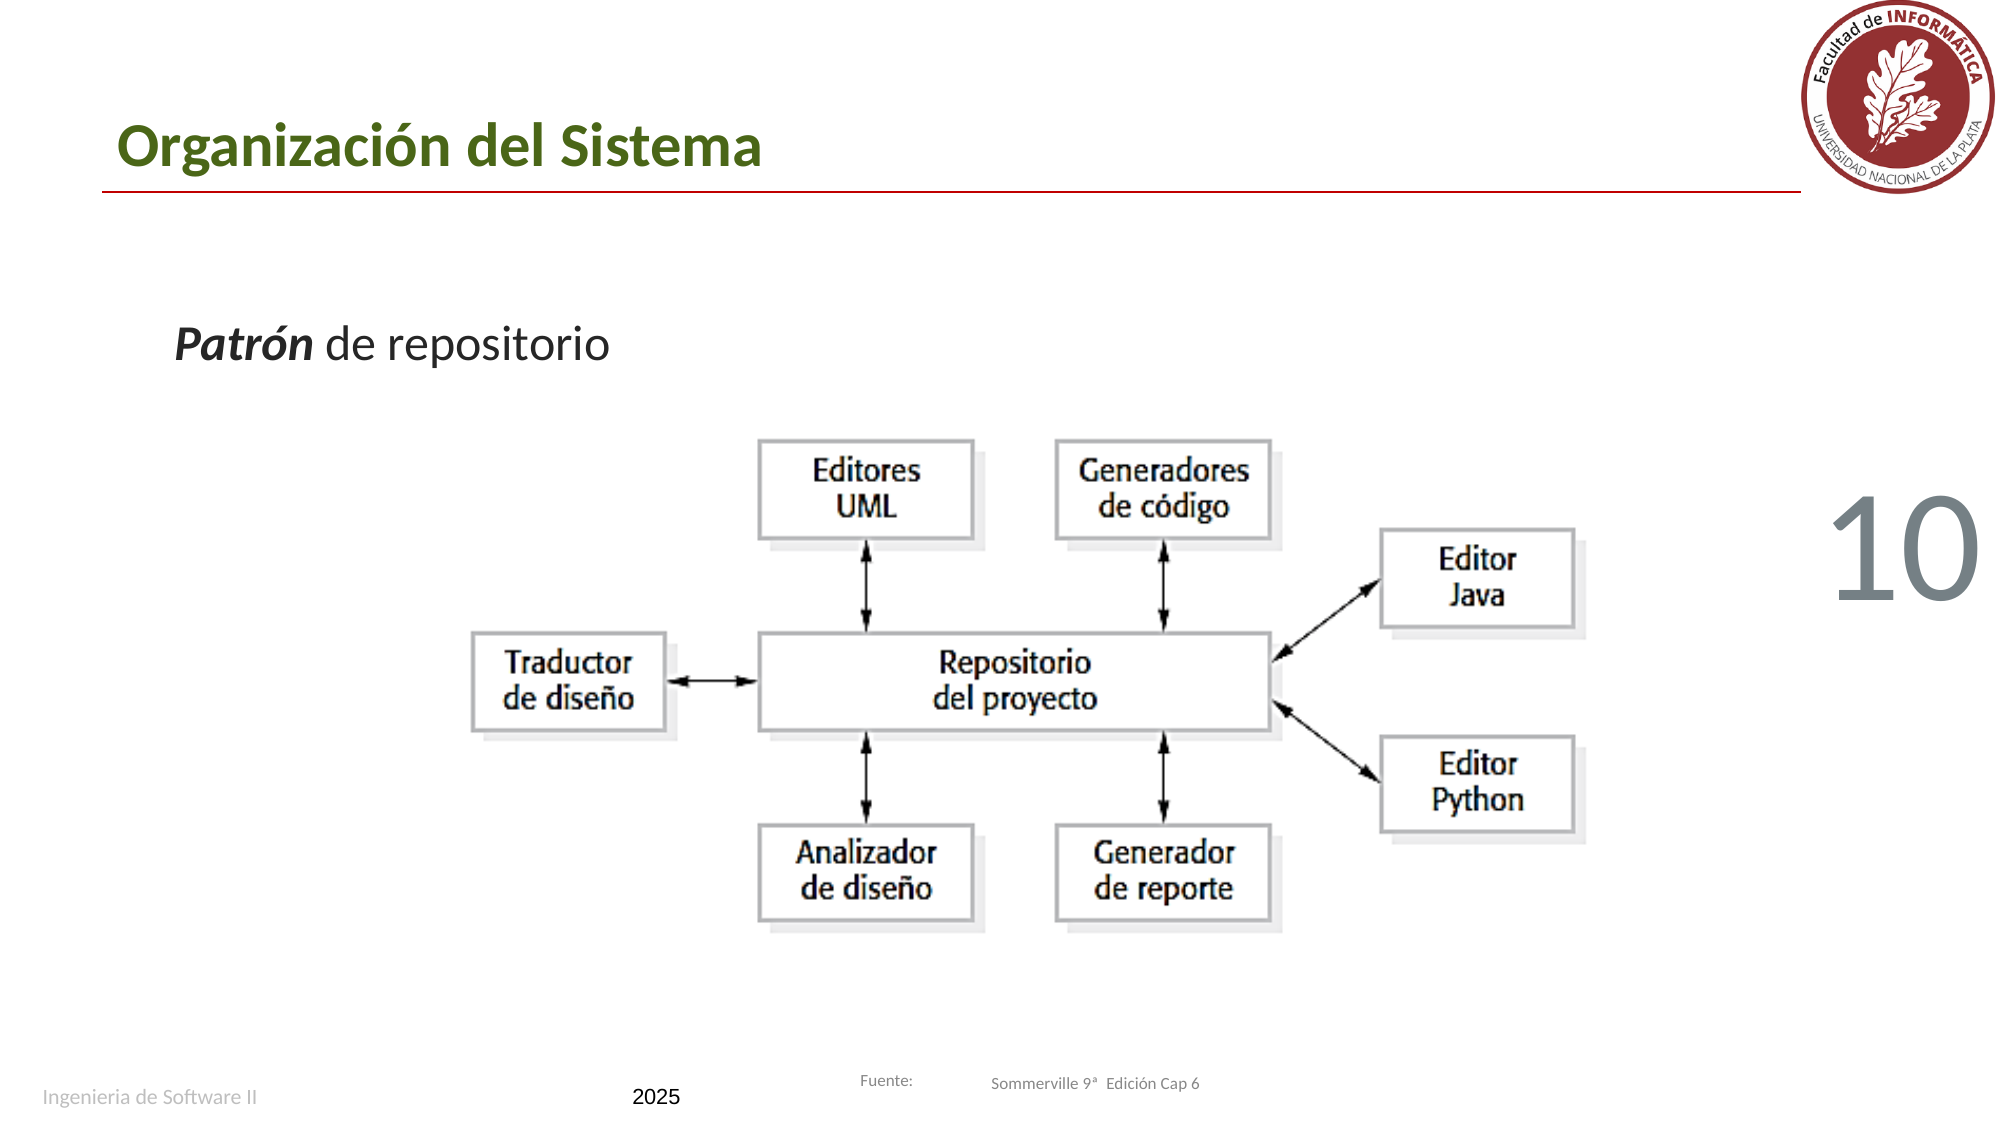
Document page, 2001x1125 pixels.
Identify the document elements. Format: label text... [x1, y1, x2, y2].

picture [1801, 0, 2000, 195]
list Sommerville 9ª Edición Cap 6 [976, 1067, 1332, 1118]
footer Ingenieria de Software II [27, 1075, 382, 1111]
slide_number 10 [1709, 467, 1998, 640]
list Patrón de repositorio [102, 312, 1709, 1047]
picture [422, 408, 1635, 942]
title Organización del Sistema [102, 54, 1790, 240]
